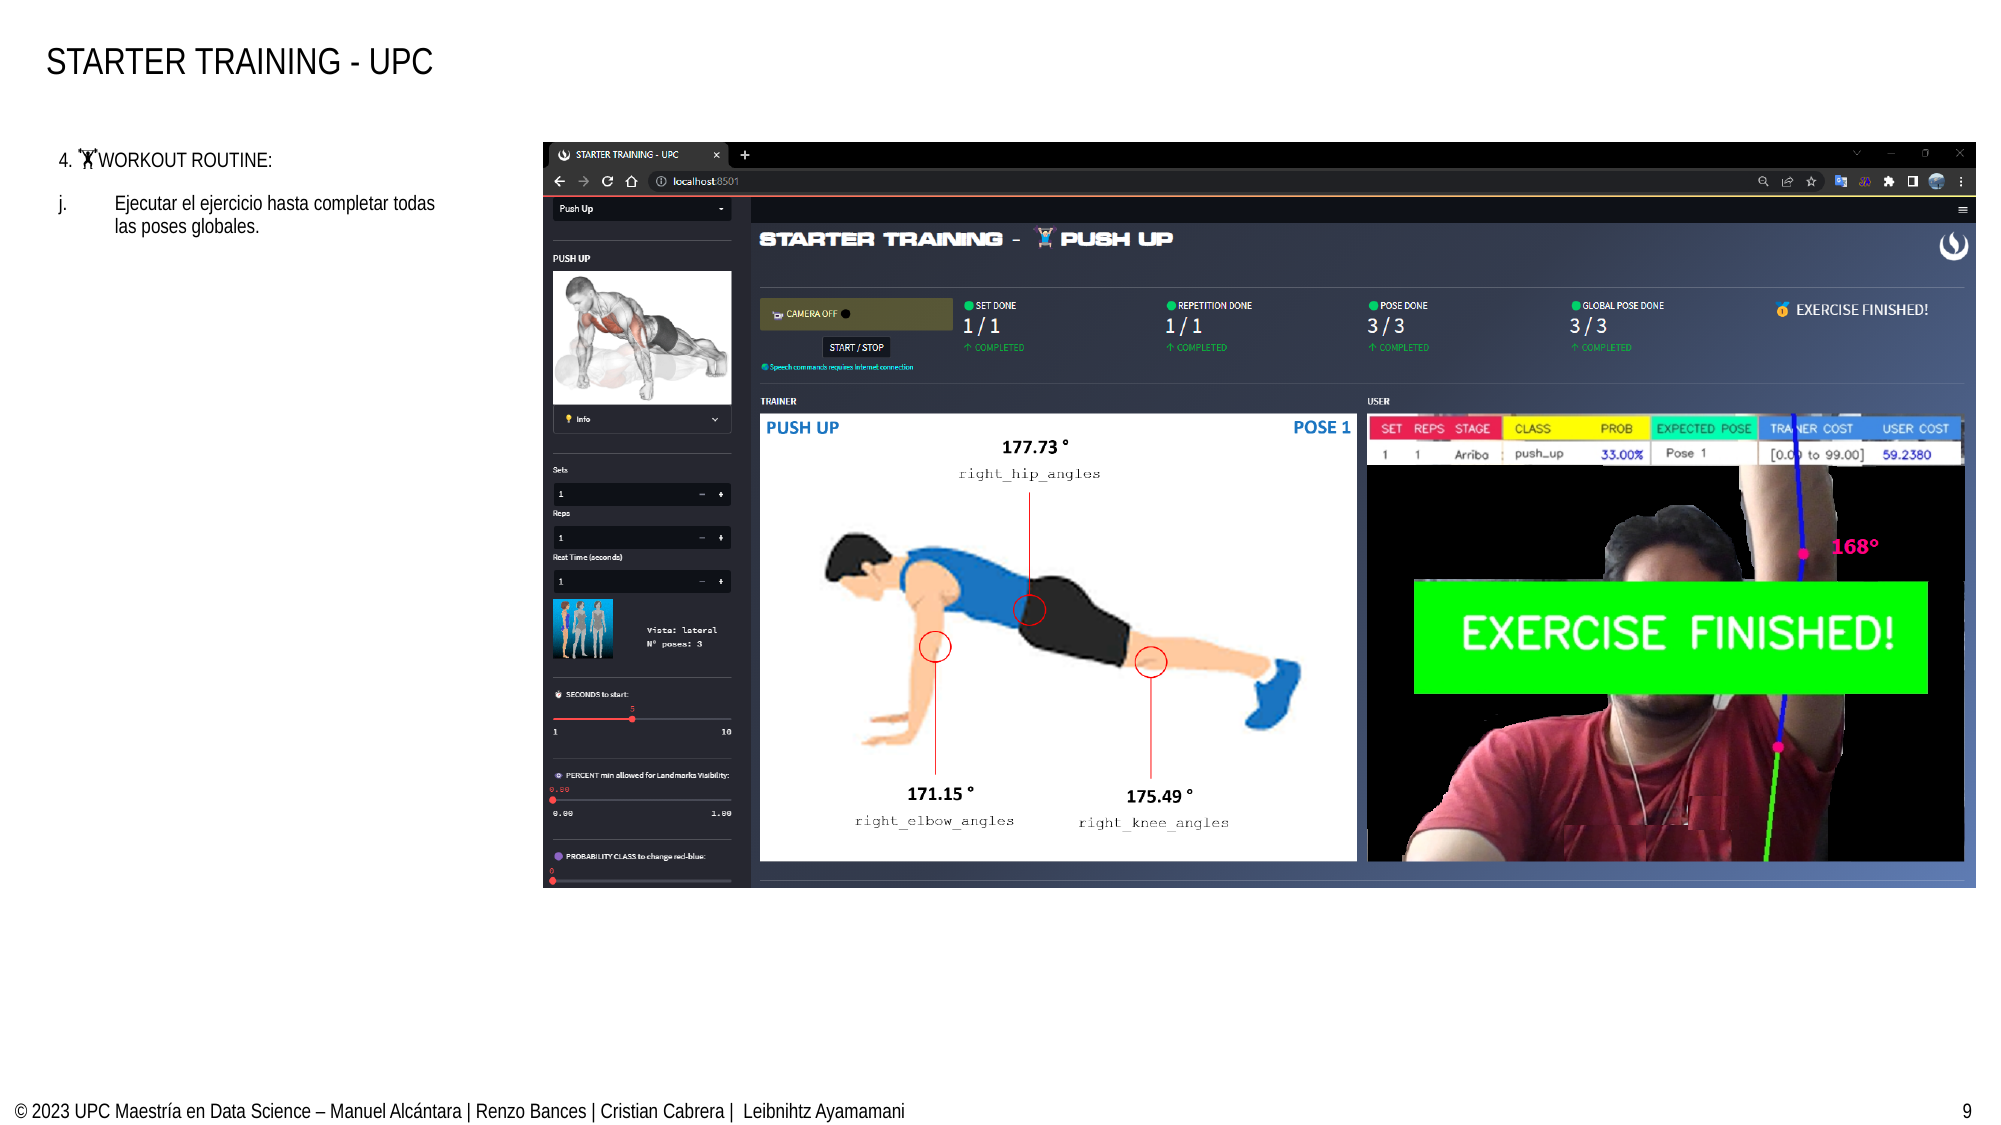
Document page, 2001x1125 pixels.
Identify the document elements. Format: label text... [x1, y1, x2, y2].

text_box 4. 🏋️WORKOUT ROUTINE: Ejecutar el ejercicio hasta completar todas las poses globales. [43, 142, 466, 351]
slide_number 9 [1536, 1090, 1987, 1125]
footer © 2023 UPC Maestría en Data Science – Manuel Alcántara | Renzo Bances | Cristian Cabrera | Leibnihtz Ayamamani [0, 1090, 983, 1125]
title STARTER TRAINING - UPC [31, 34, 453, 94]
picture [543, 142, 1976, 888]
